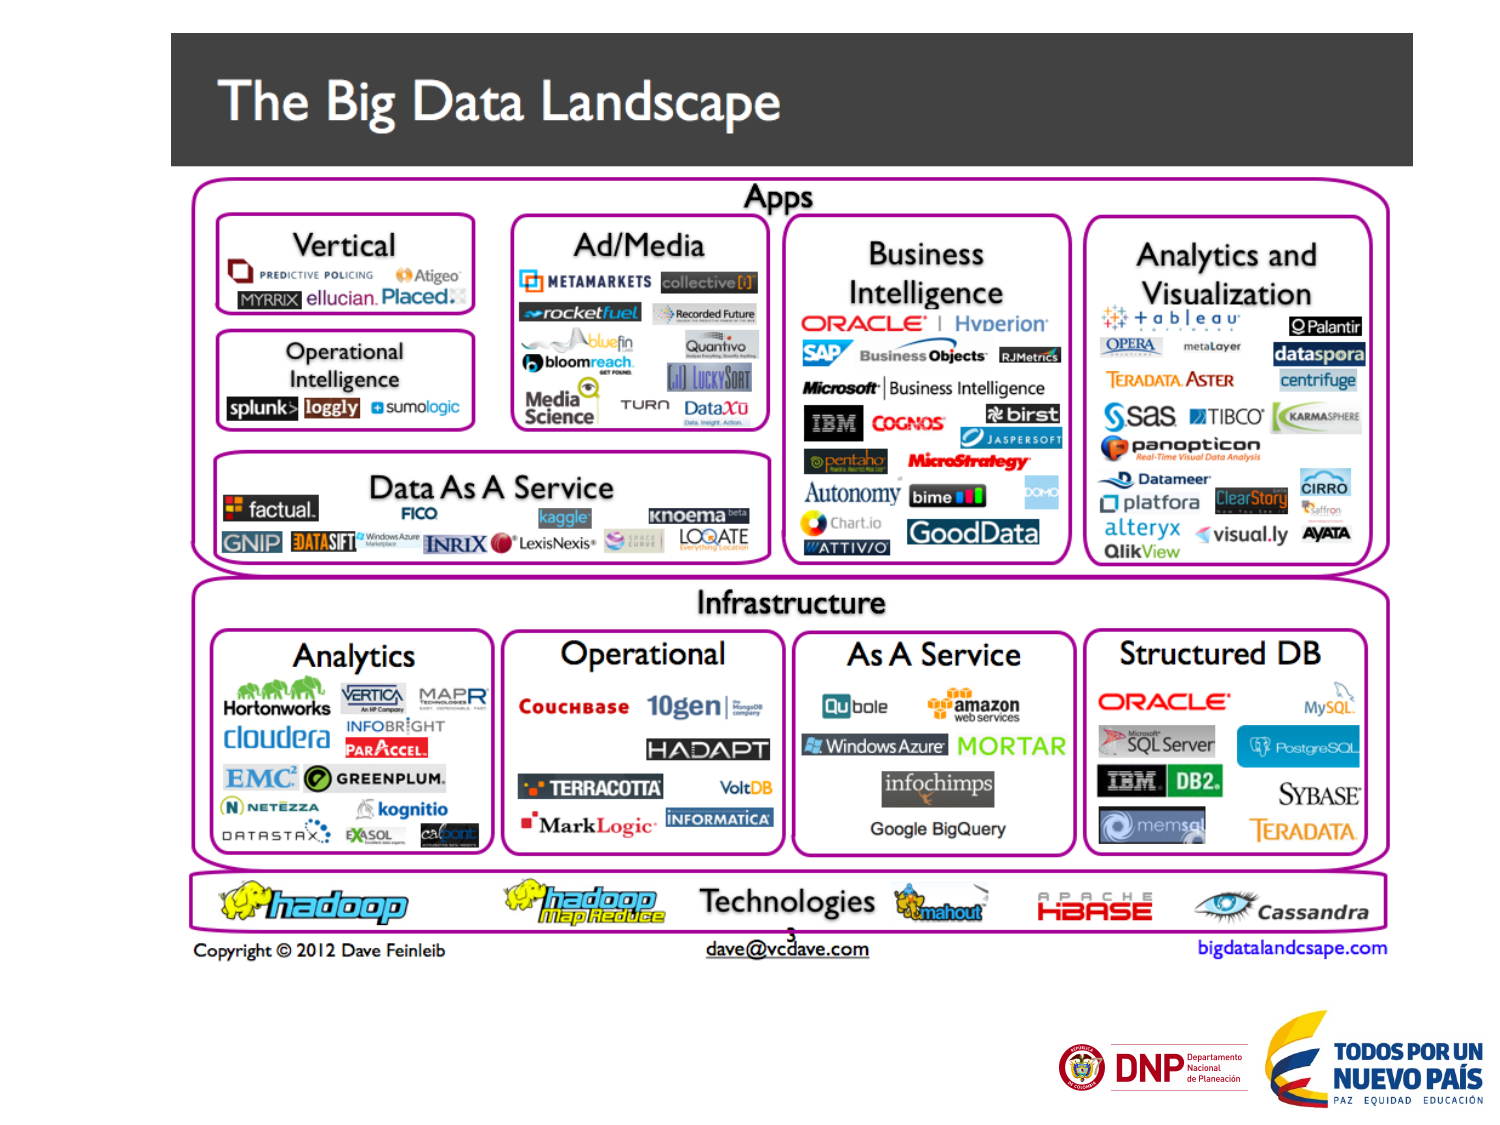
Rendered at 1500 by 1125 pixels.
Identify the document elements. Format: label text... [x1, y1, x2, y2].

picture [1245, 999, 1495, 1124]
picture [1059, 1044, 1074, 1091]
picture [171, 32, 1413, 964]
slide_number 7 [1074, 1042, 1425, 1103]
